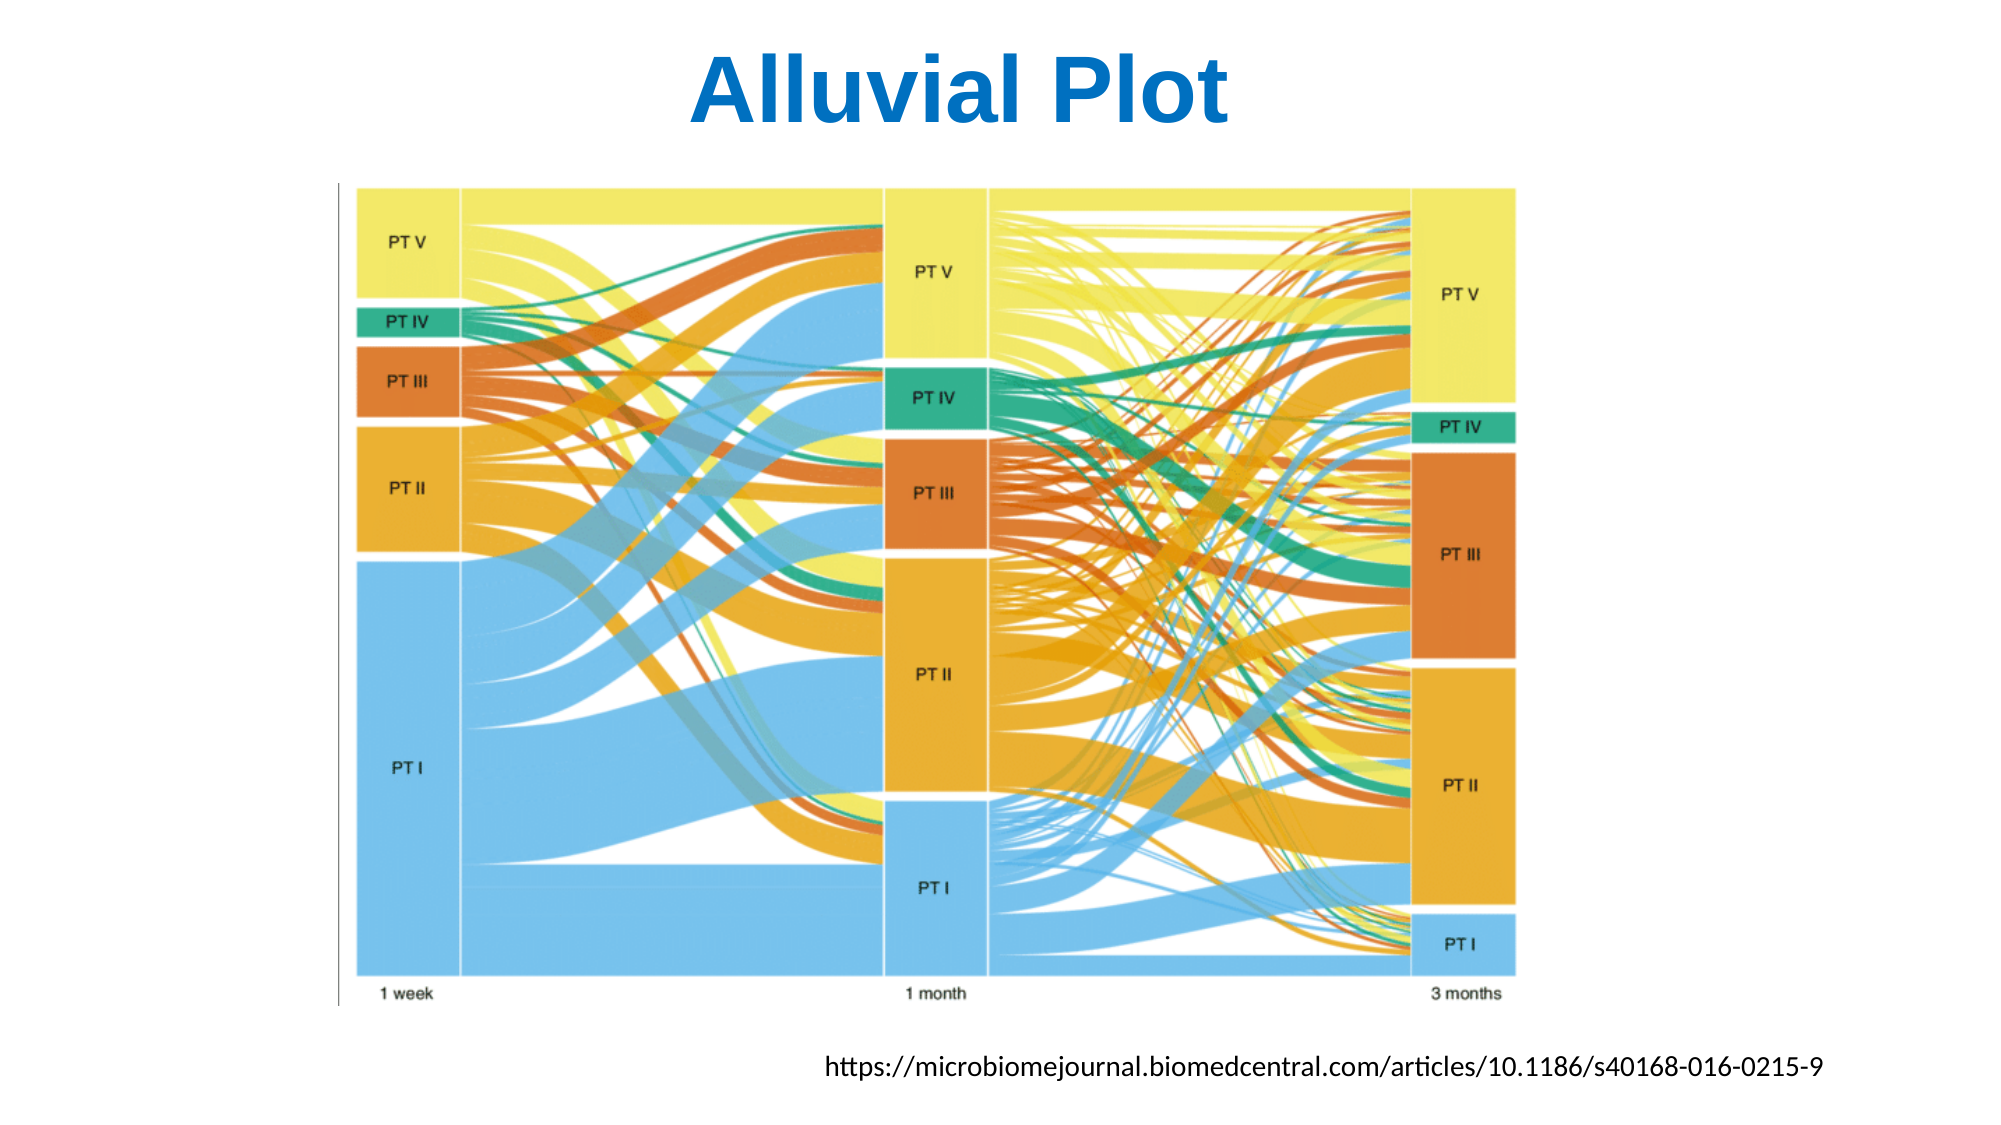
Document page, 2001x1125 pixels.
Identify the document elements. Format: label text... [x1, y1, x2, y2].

text_box https://microbiomejournal.biomedcentral.com/articles/10.1186/s40168-016-0215-9 [101, 1039, 1840, 1090]
title Alluvial Plot [96, 32, 1822, 151]
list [338, 183, 1525, 1006]
